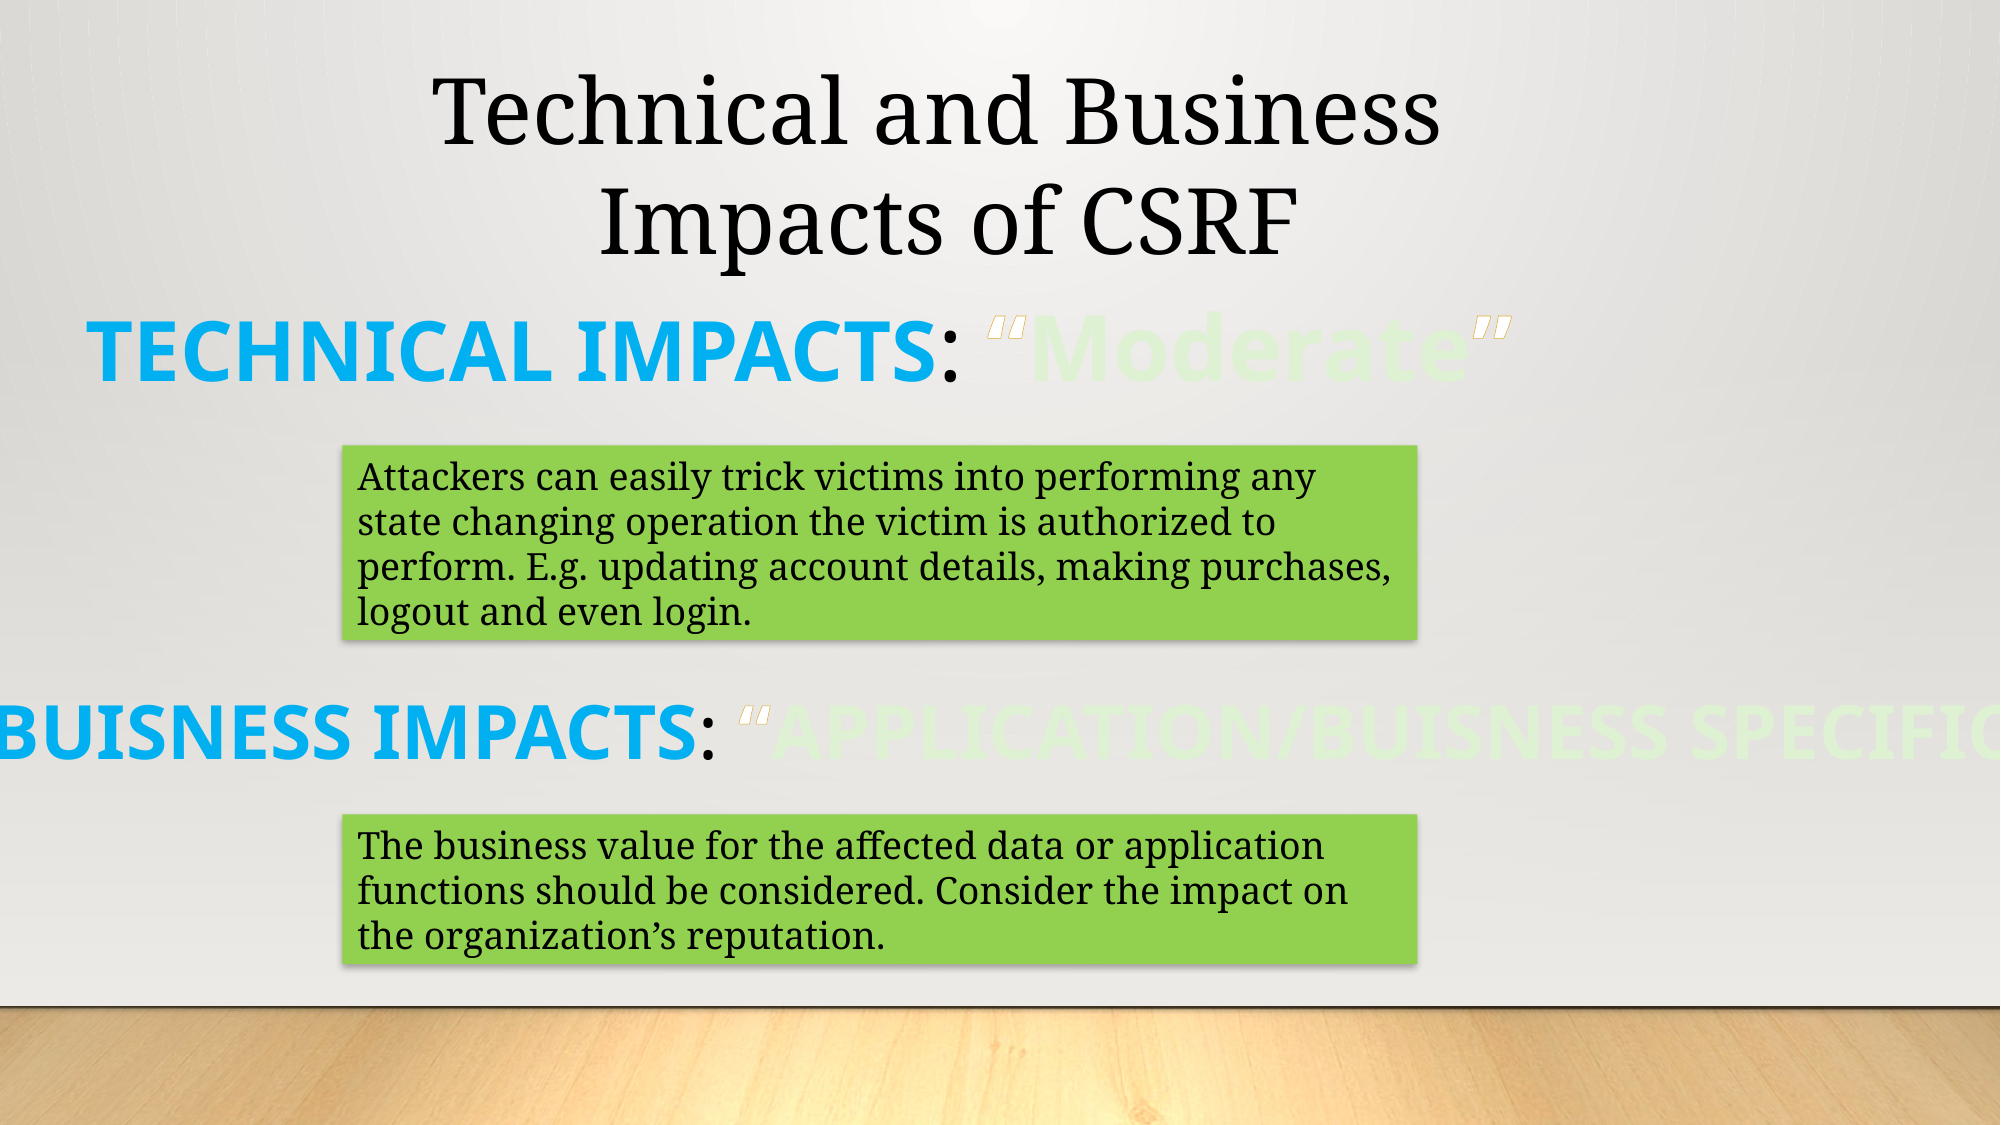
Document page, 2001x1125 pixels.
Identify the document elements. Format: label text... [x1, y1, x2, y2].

picture [0, 1006, 2000, 1125]
text_box TECHNICAL IMPACTS: “Moderate” [70, 282, 1528, 408]
text_box Technical and Business Impacts of CSRF [416, 45, 1484, 280]
text_box Attackers can easily trick victims into performing any state changing operation the victim is authorized to perform. E.g. updating account details, making purchases, logout and even login. [342, 445, 1418, 641]
text_box BUISNESS IMPACTS: “APPLICATION/BUISNESS SPECIFIC” [0, 677, 2000, 782]
text_box The business value for the affected data or application functions should be considered. Consider the impact on the organization’s reputation. [342, 814, 1418, 965]
